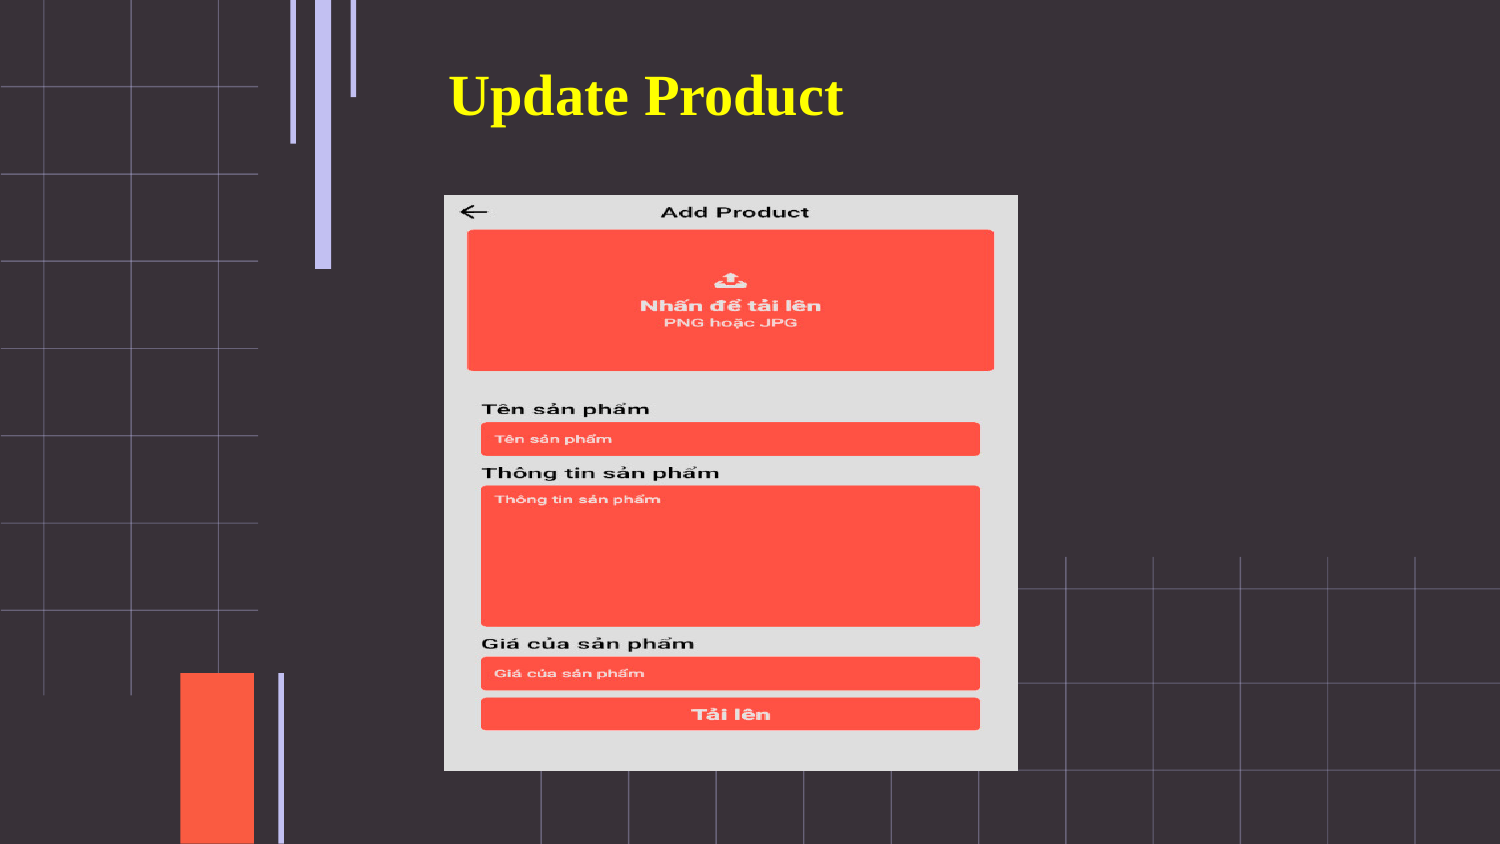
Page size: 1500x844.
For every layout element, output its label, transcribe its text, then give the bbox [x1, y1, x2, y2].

picture [444, 195, 1019, 772]
text_box Update Product [433, 50, 1152, 135]
